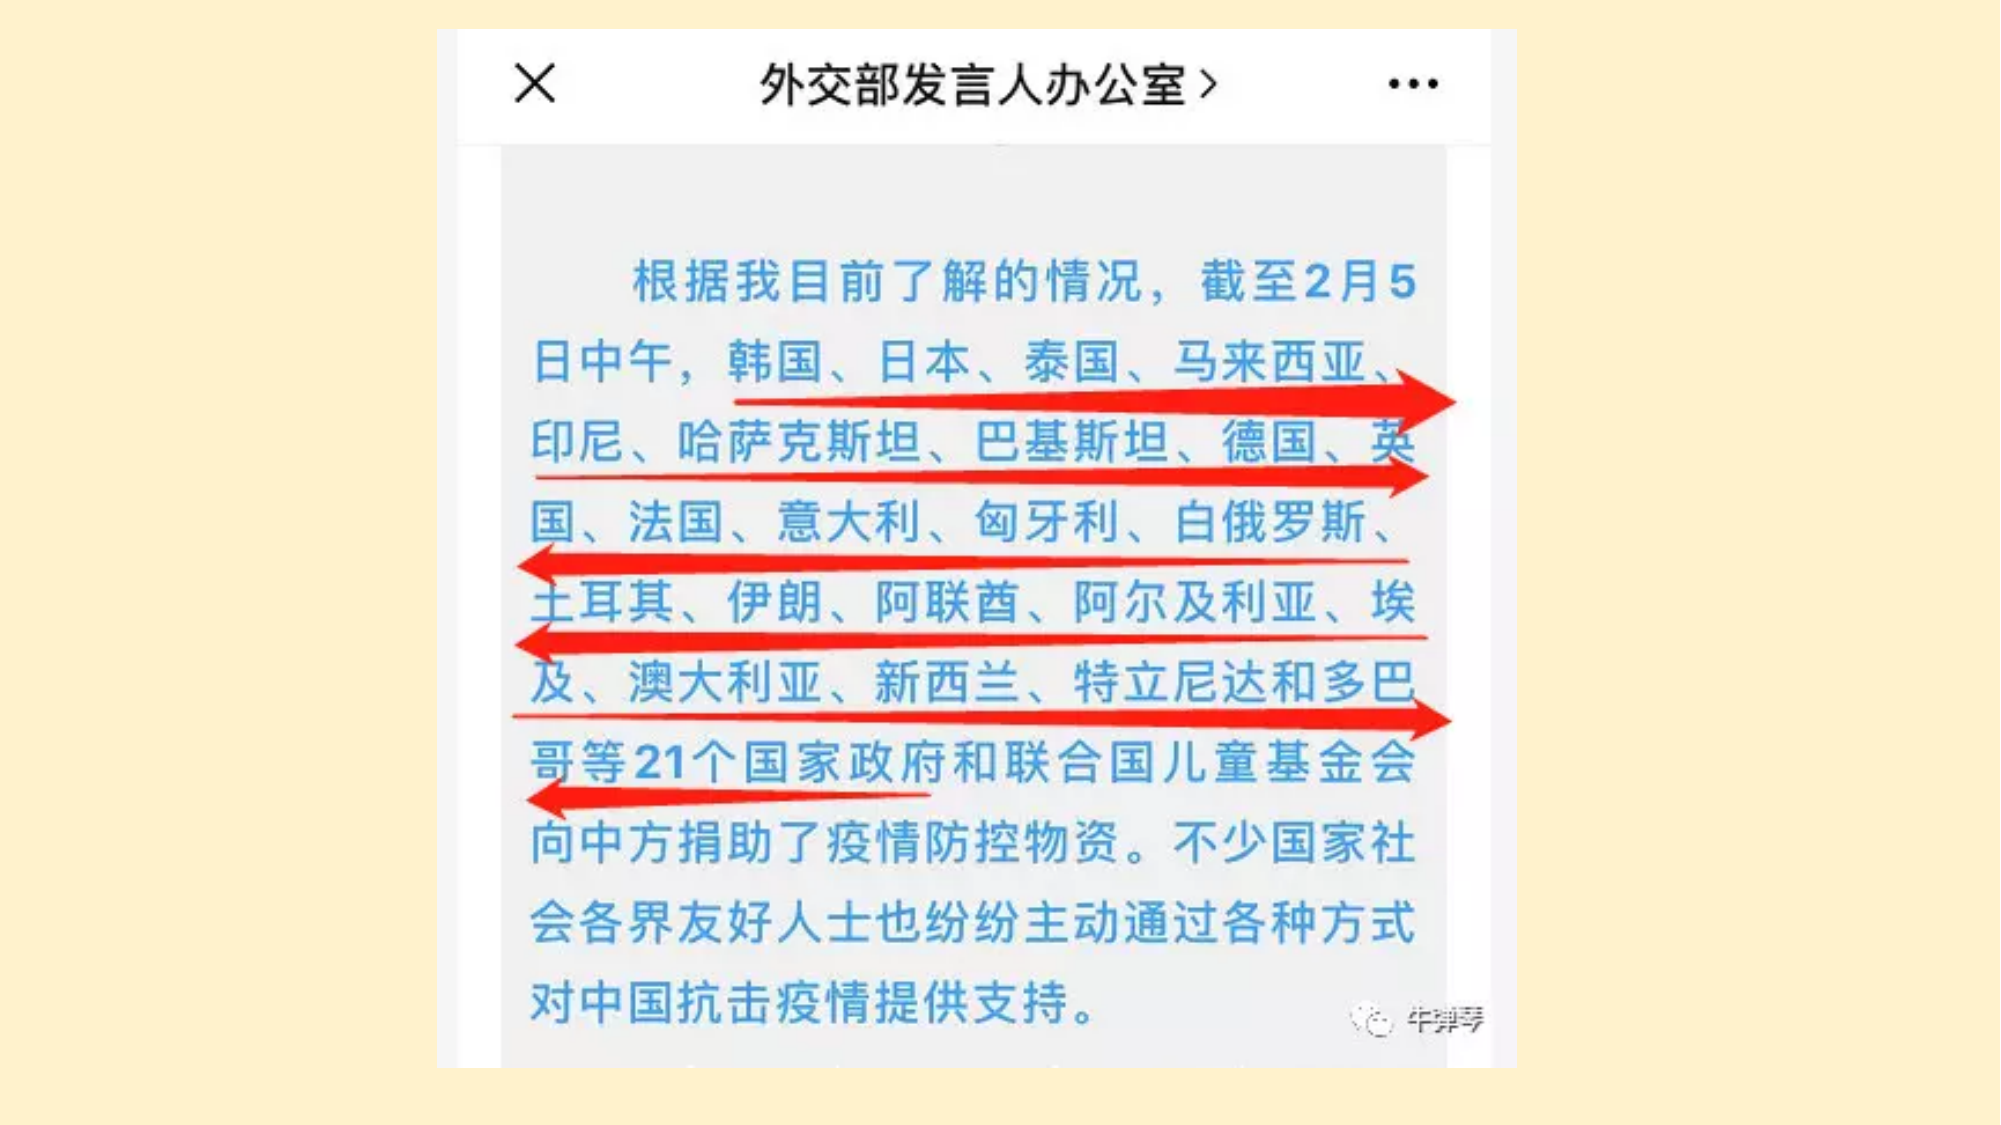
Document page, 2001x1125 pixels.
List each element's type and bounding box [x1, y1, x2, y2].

picture [437, 29, 1517, 1068]
